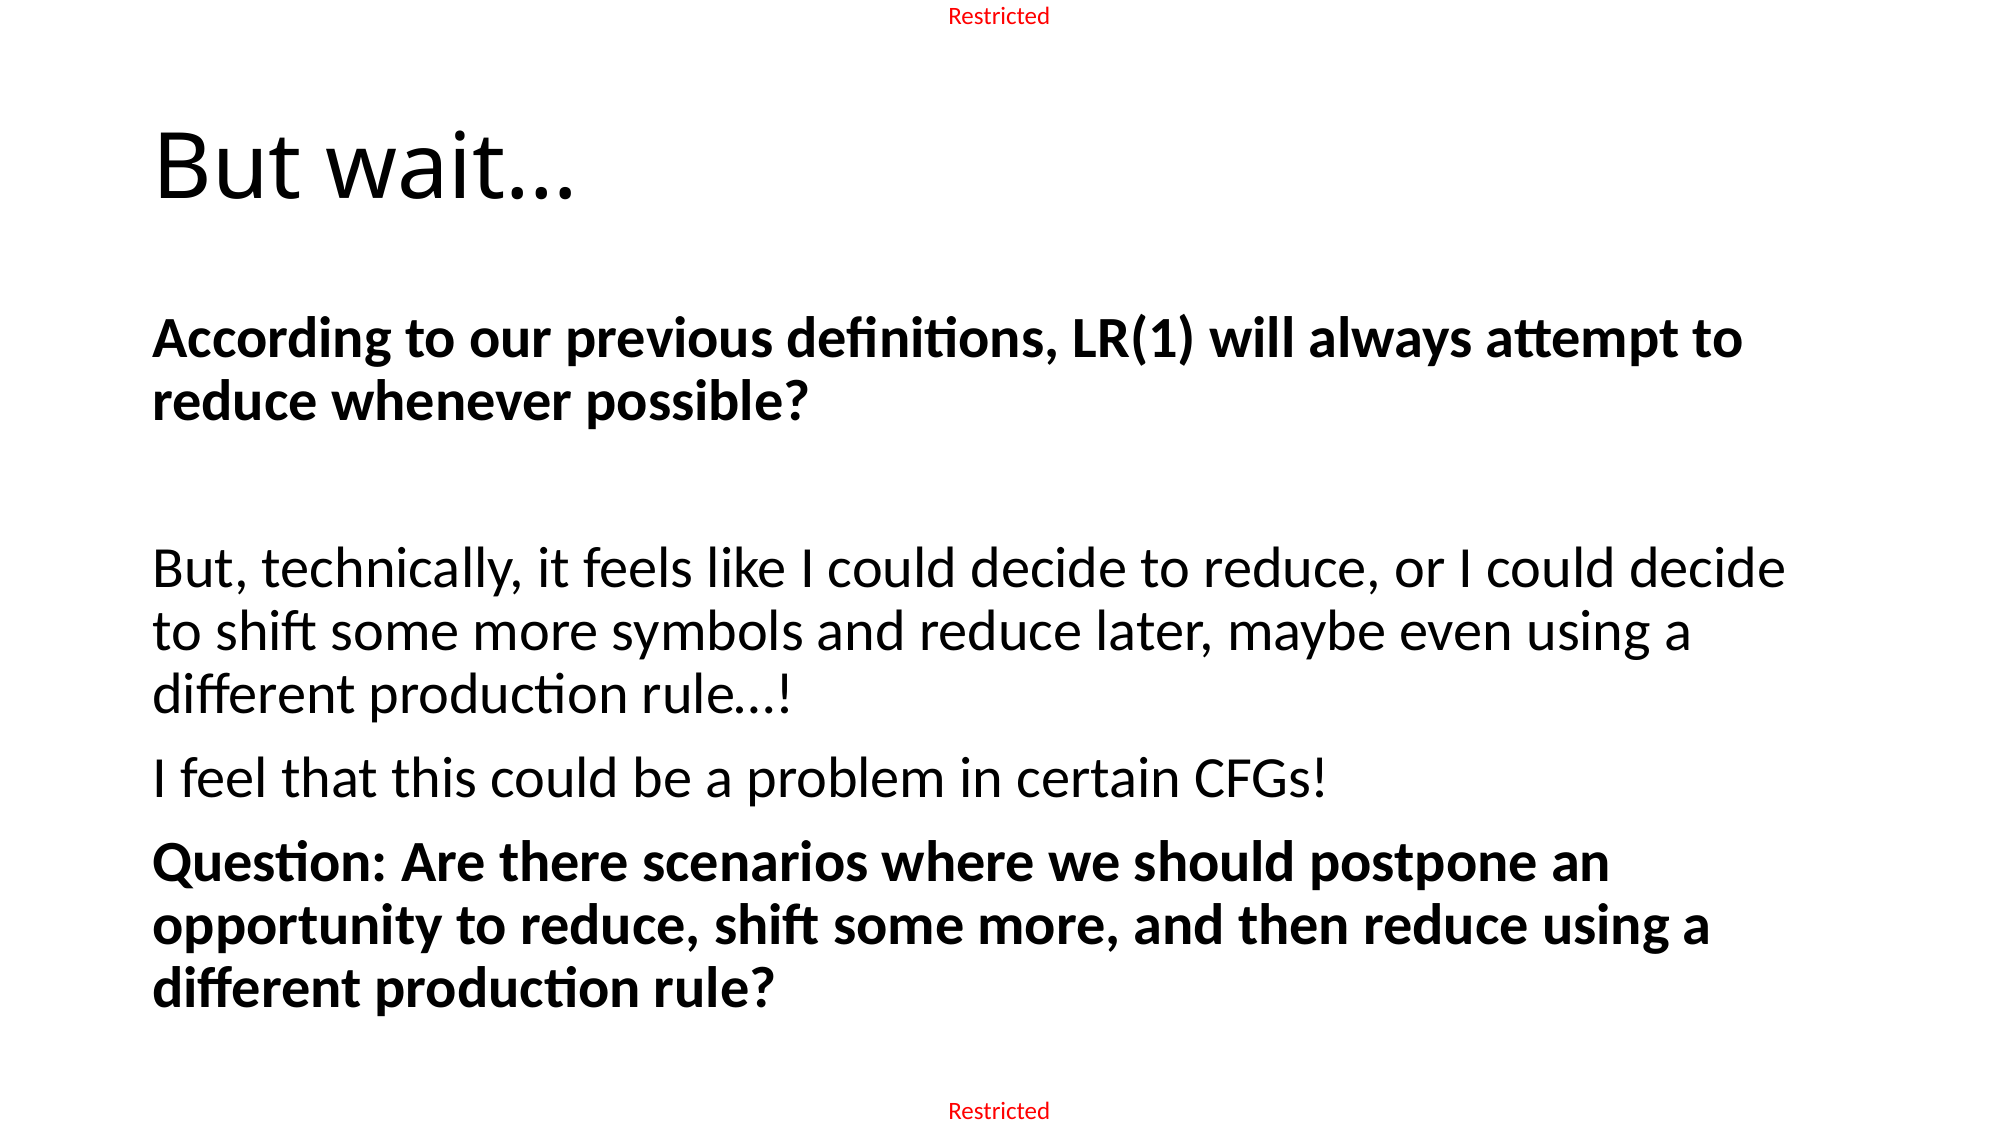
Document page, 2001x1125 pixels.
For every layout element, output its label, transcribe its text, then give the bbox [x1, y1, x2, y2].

title But wait… [137, 59, 1863, 278]
list According to our previous definitions, LR(1) will always attempt to reduce whenever possible? But, technically, it feels like I could decide to reduce, or I could decide to shift some more symbols and reduce later, maybe even using a different production rule…! I feel that this could be a problem in certain CFGs! Question: Are there scenarios where we should postpone an opportunity to reduce, shift some more, and then reduce using a different production rule? [137, 299, 1863, 1125]
